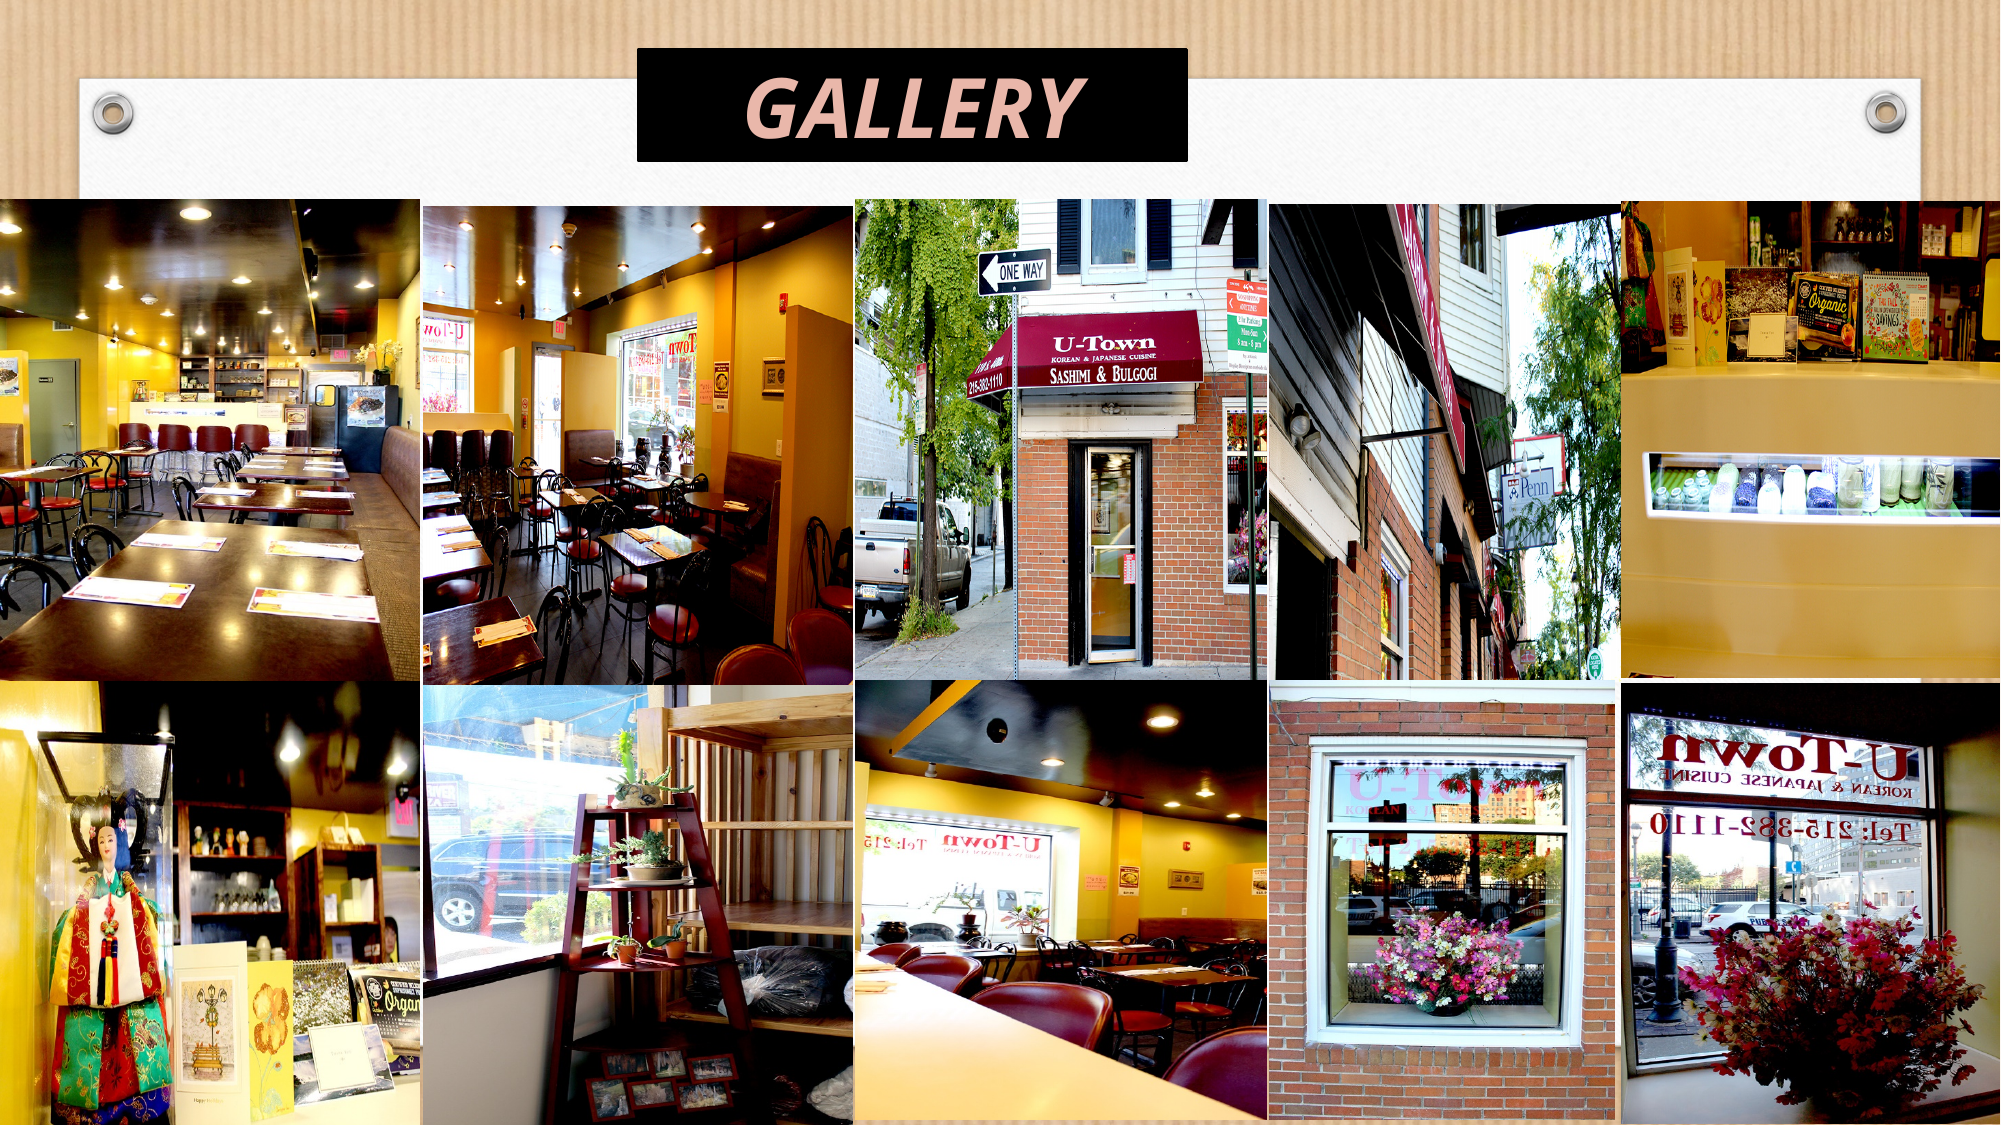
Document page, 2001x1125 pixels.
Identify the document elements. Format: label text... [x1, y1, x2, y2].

picture [0, 0, 2001, 1125]
text_box GALLERY [637, 48, 1188, 162]
